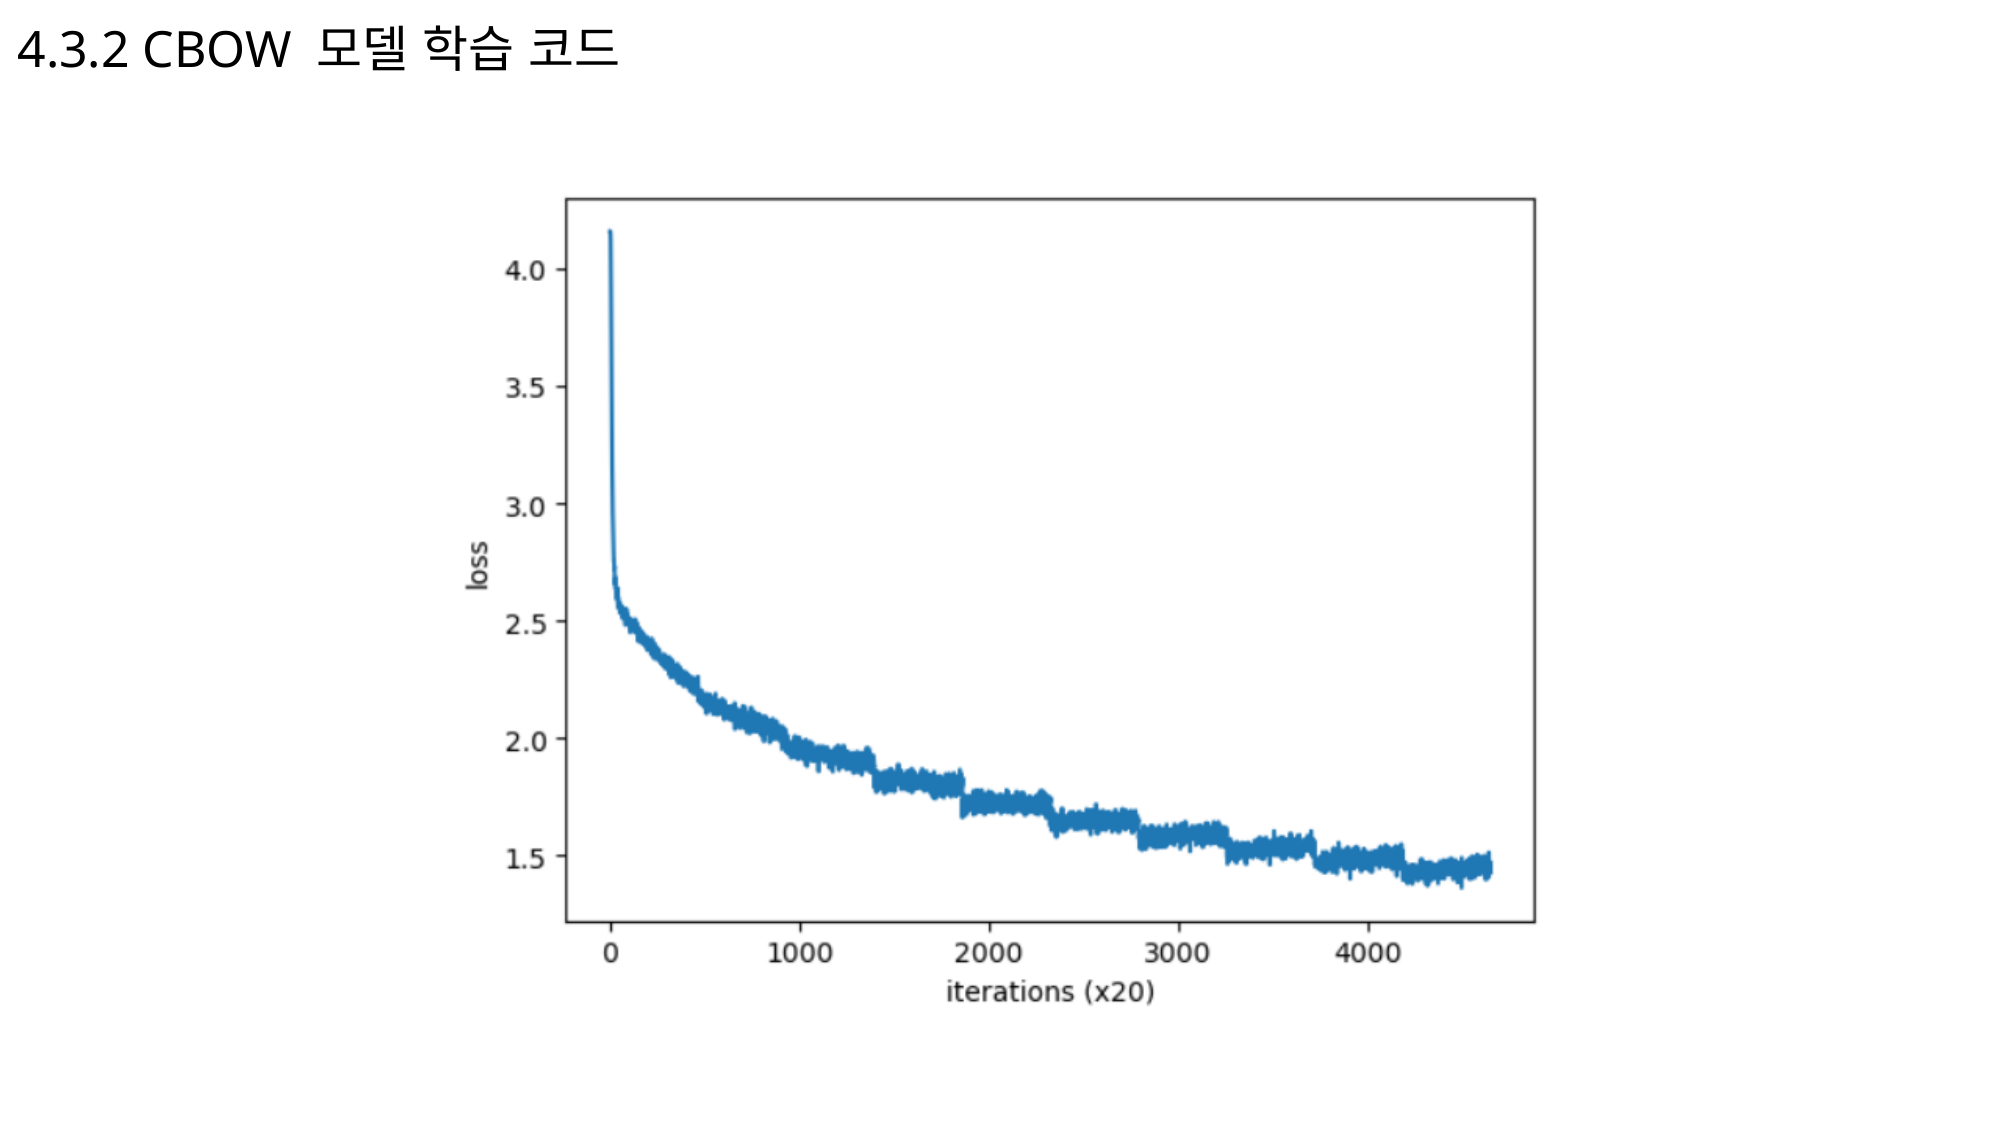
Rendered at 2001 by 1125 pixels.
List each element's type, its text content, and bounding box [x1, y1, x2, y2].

title 4.3.2 CBOW 모델 학습 코드 [2, 0, 1728, 161]
picture [448, 184, 1552, 1022]
